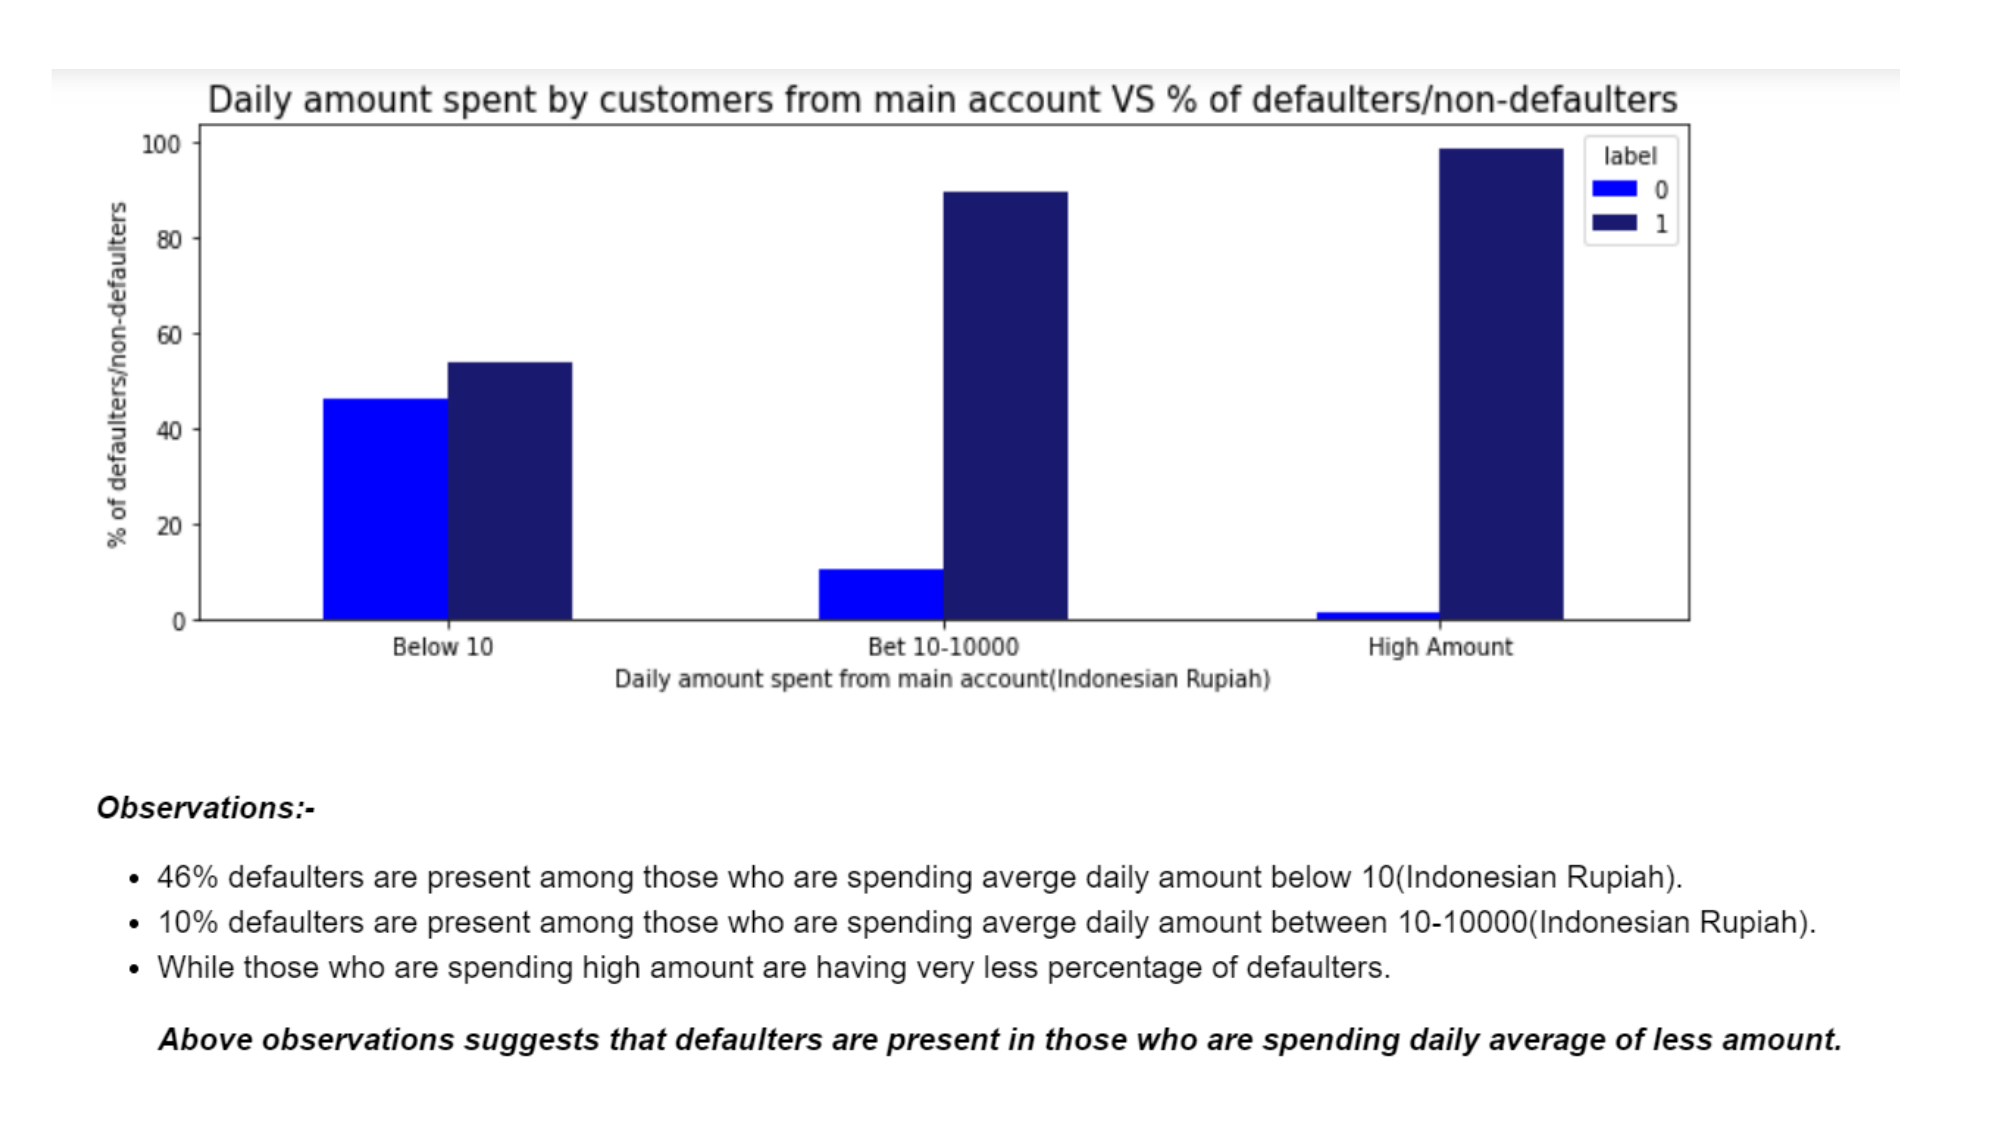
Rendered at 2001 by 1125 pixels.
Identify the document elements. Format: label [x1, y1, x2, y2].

list [51, 69, 1900, 1077]
